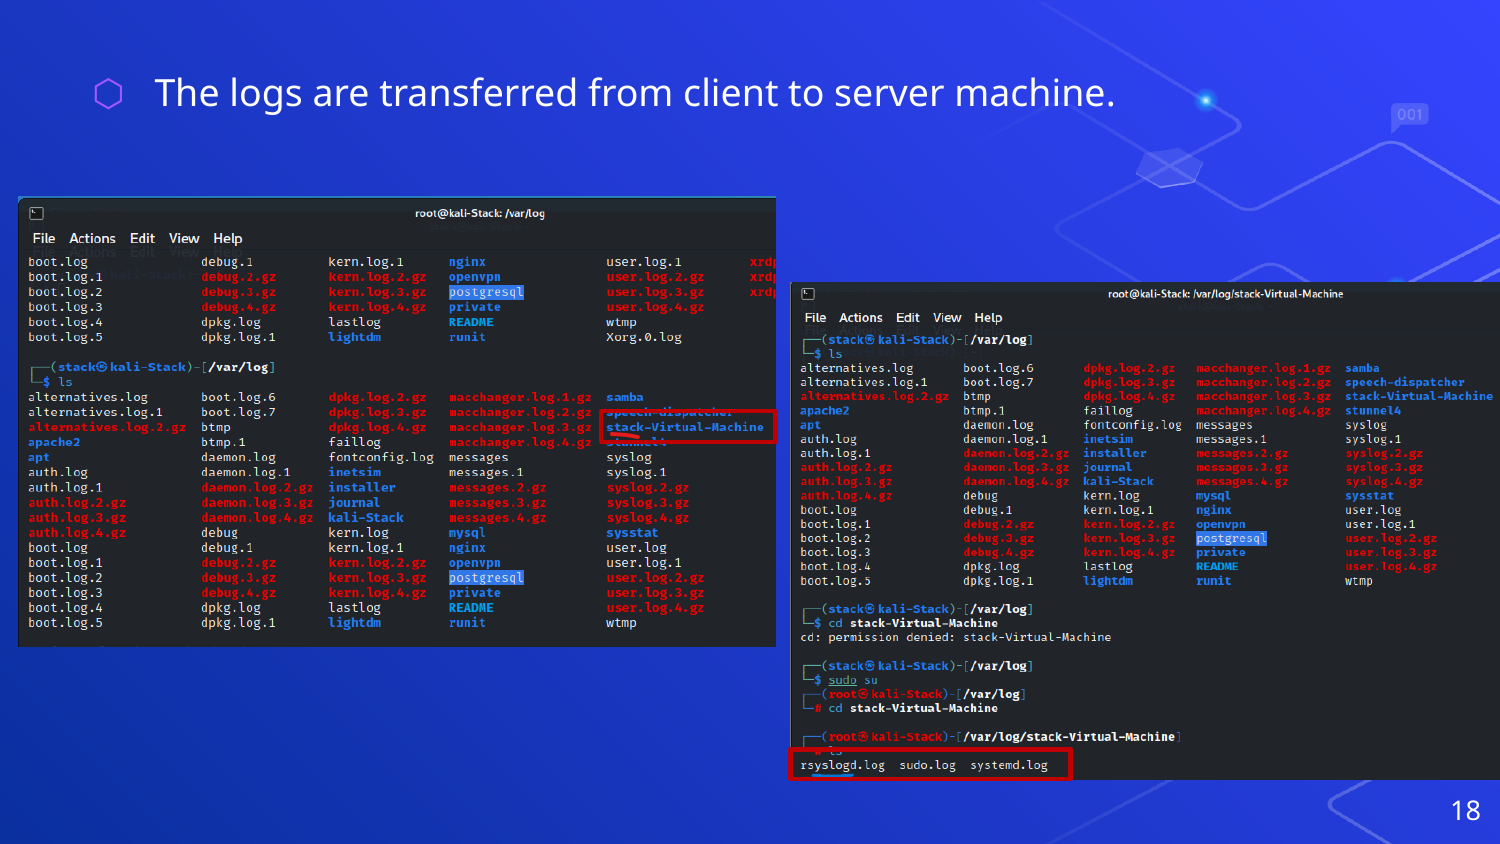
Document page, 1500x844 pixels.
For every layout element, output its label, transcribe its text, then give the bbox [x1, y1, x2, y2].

picture [0, 0, 1500, 844]
slide_number 18 [1391, 788, 1482, 844]
list The logs are transferred from client to server machine. [79, 62, 1421, 782]
